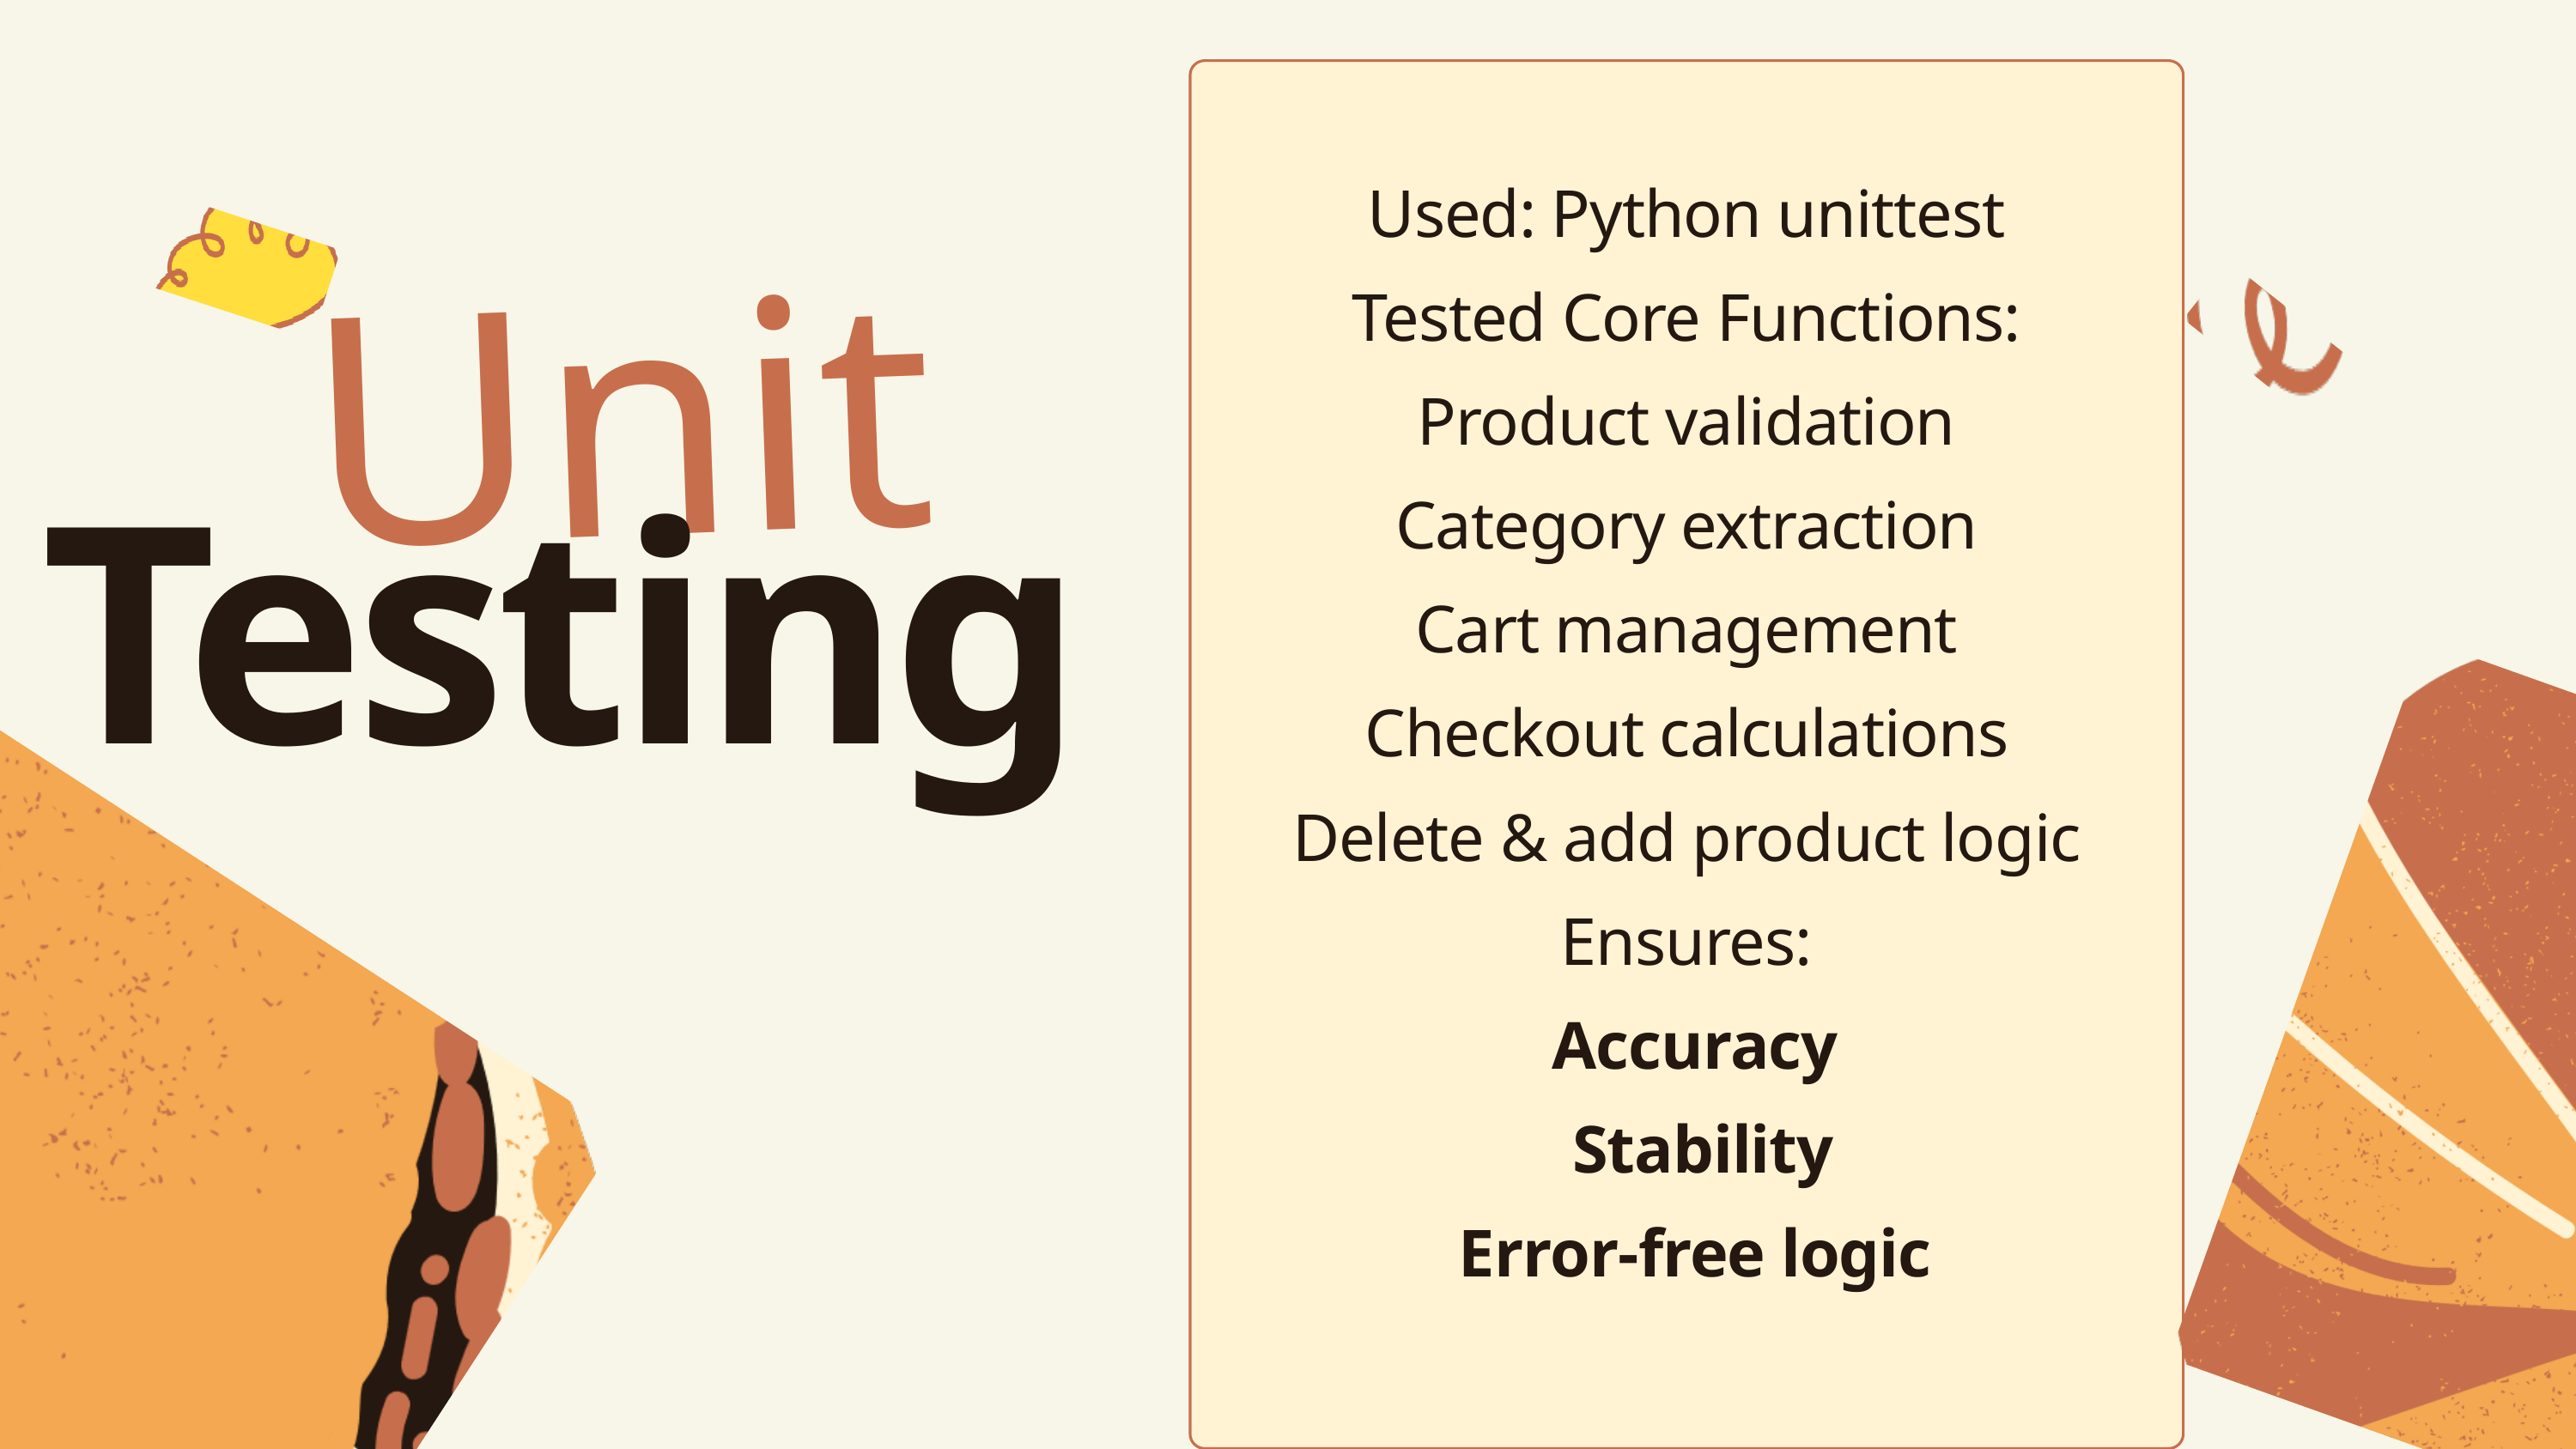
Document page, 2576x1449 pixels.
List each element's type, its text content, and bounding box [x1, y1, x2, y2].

text_box Testing [0, 516, 1150, 804]
text_box [2223, 261, 2353, 417]
text_box Used: Python unittest Tested Core Functions: Product validation Category extraction Cart management Checkout calculations Delete & add product logic Ensures: Accuracy Stability Error-free logic [1150, 41, 2223, 1395]
text_box Unit [0, 371, 1150, 516]
text_box [2223, 640, 2576, 1449]
text_box [144, 195, 341, 340]
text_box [1189, 60, 2184, 1449]
text_box [0, 730, 622, 1449]
